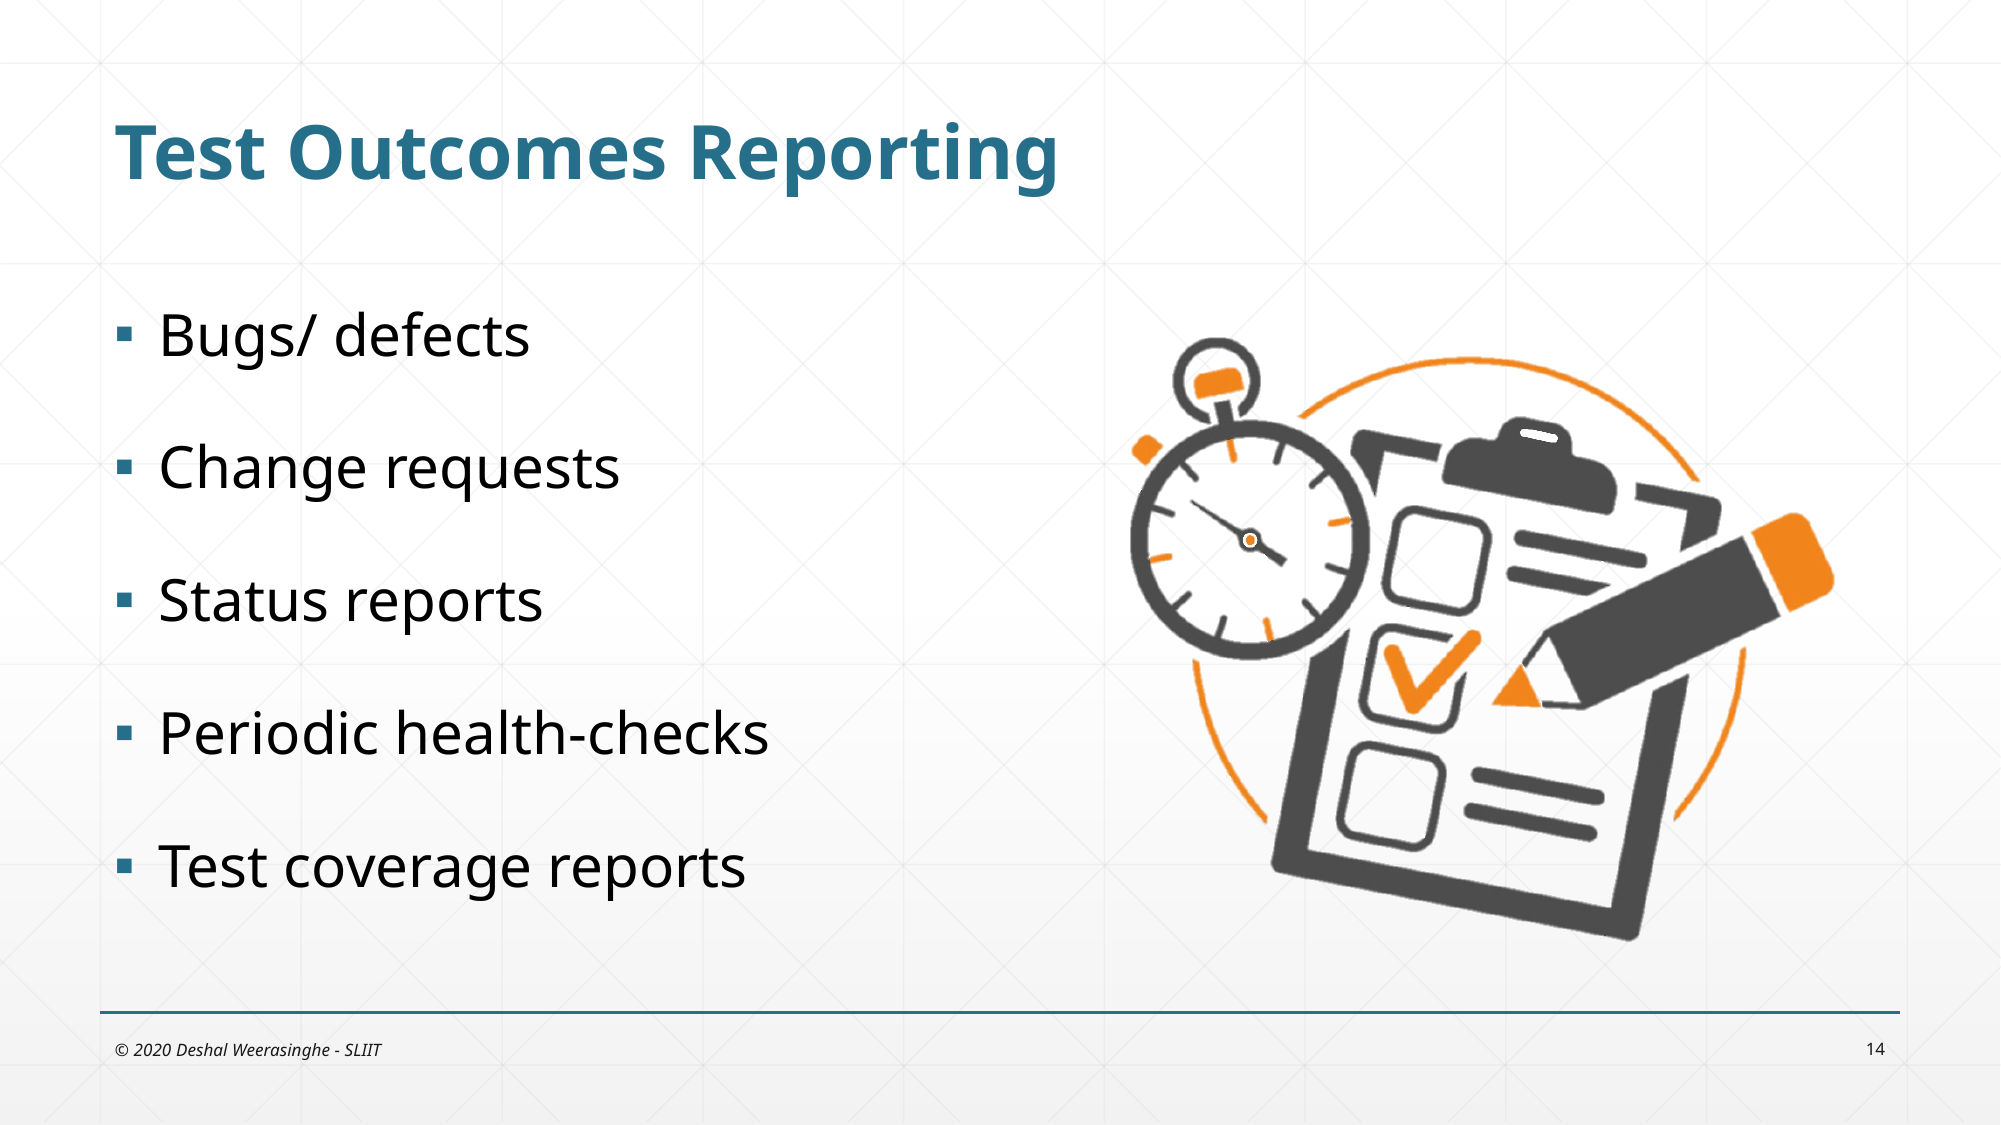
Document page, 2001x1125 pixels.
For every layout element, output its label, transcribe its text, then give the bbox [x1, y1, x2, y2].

list Bugs/ defects Change requests Status reports Periodic health-checks Test coverage reports [99, 255, 1036, 996]
footer © 2020 Deshal Weerasinghe - SLIIT [99, 1031, 1106, 1069]
title Test Outcomes Reporting [99, 82, 1908, 229]
slide_number 14 [1749, 1031, 1901, 1069]
picture [1041, 228, 1901, 997]
